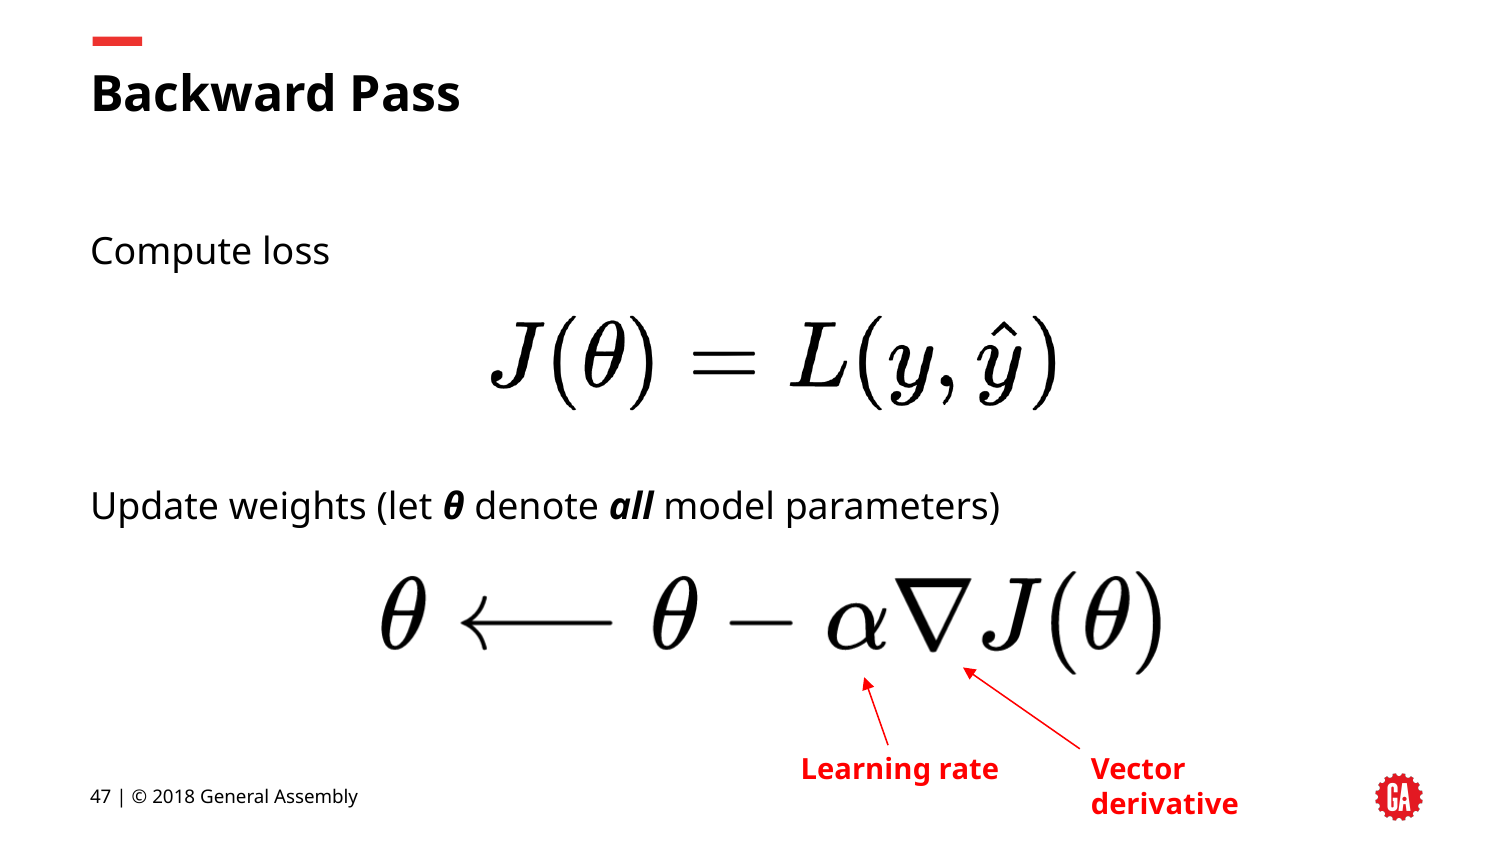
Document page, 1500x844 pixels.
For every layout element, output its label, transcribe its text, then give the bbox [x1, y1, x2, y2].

slide_number 47 | © 2018 General Assembly [75, 764, 545, 830]
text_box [962, 667, 1081, 750]
text_box Vector derivative [1075, 735, 1323, 804]
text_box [863, 676, 889, 746]
picture [479, 307, 1068, 423]
picture [1373, 771, 1425, 823]
title Backward Pass [75, 46, 1473, 140]
list Compute loss Update weights (let θ denote all model parameters) [75, 205, 1424, 688]
picture [371, 561, 1177, 689]
text_box Learning rate [785, 735, 1033, 804]
